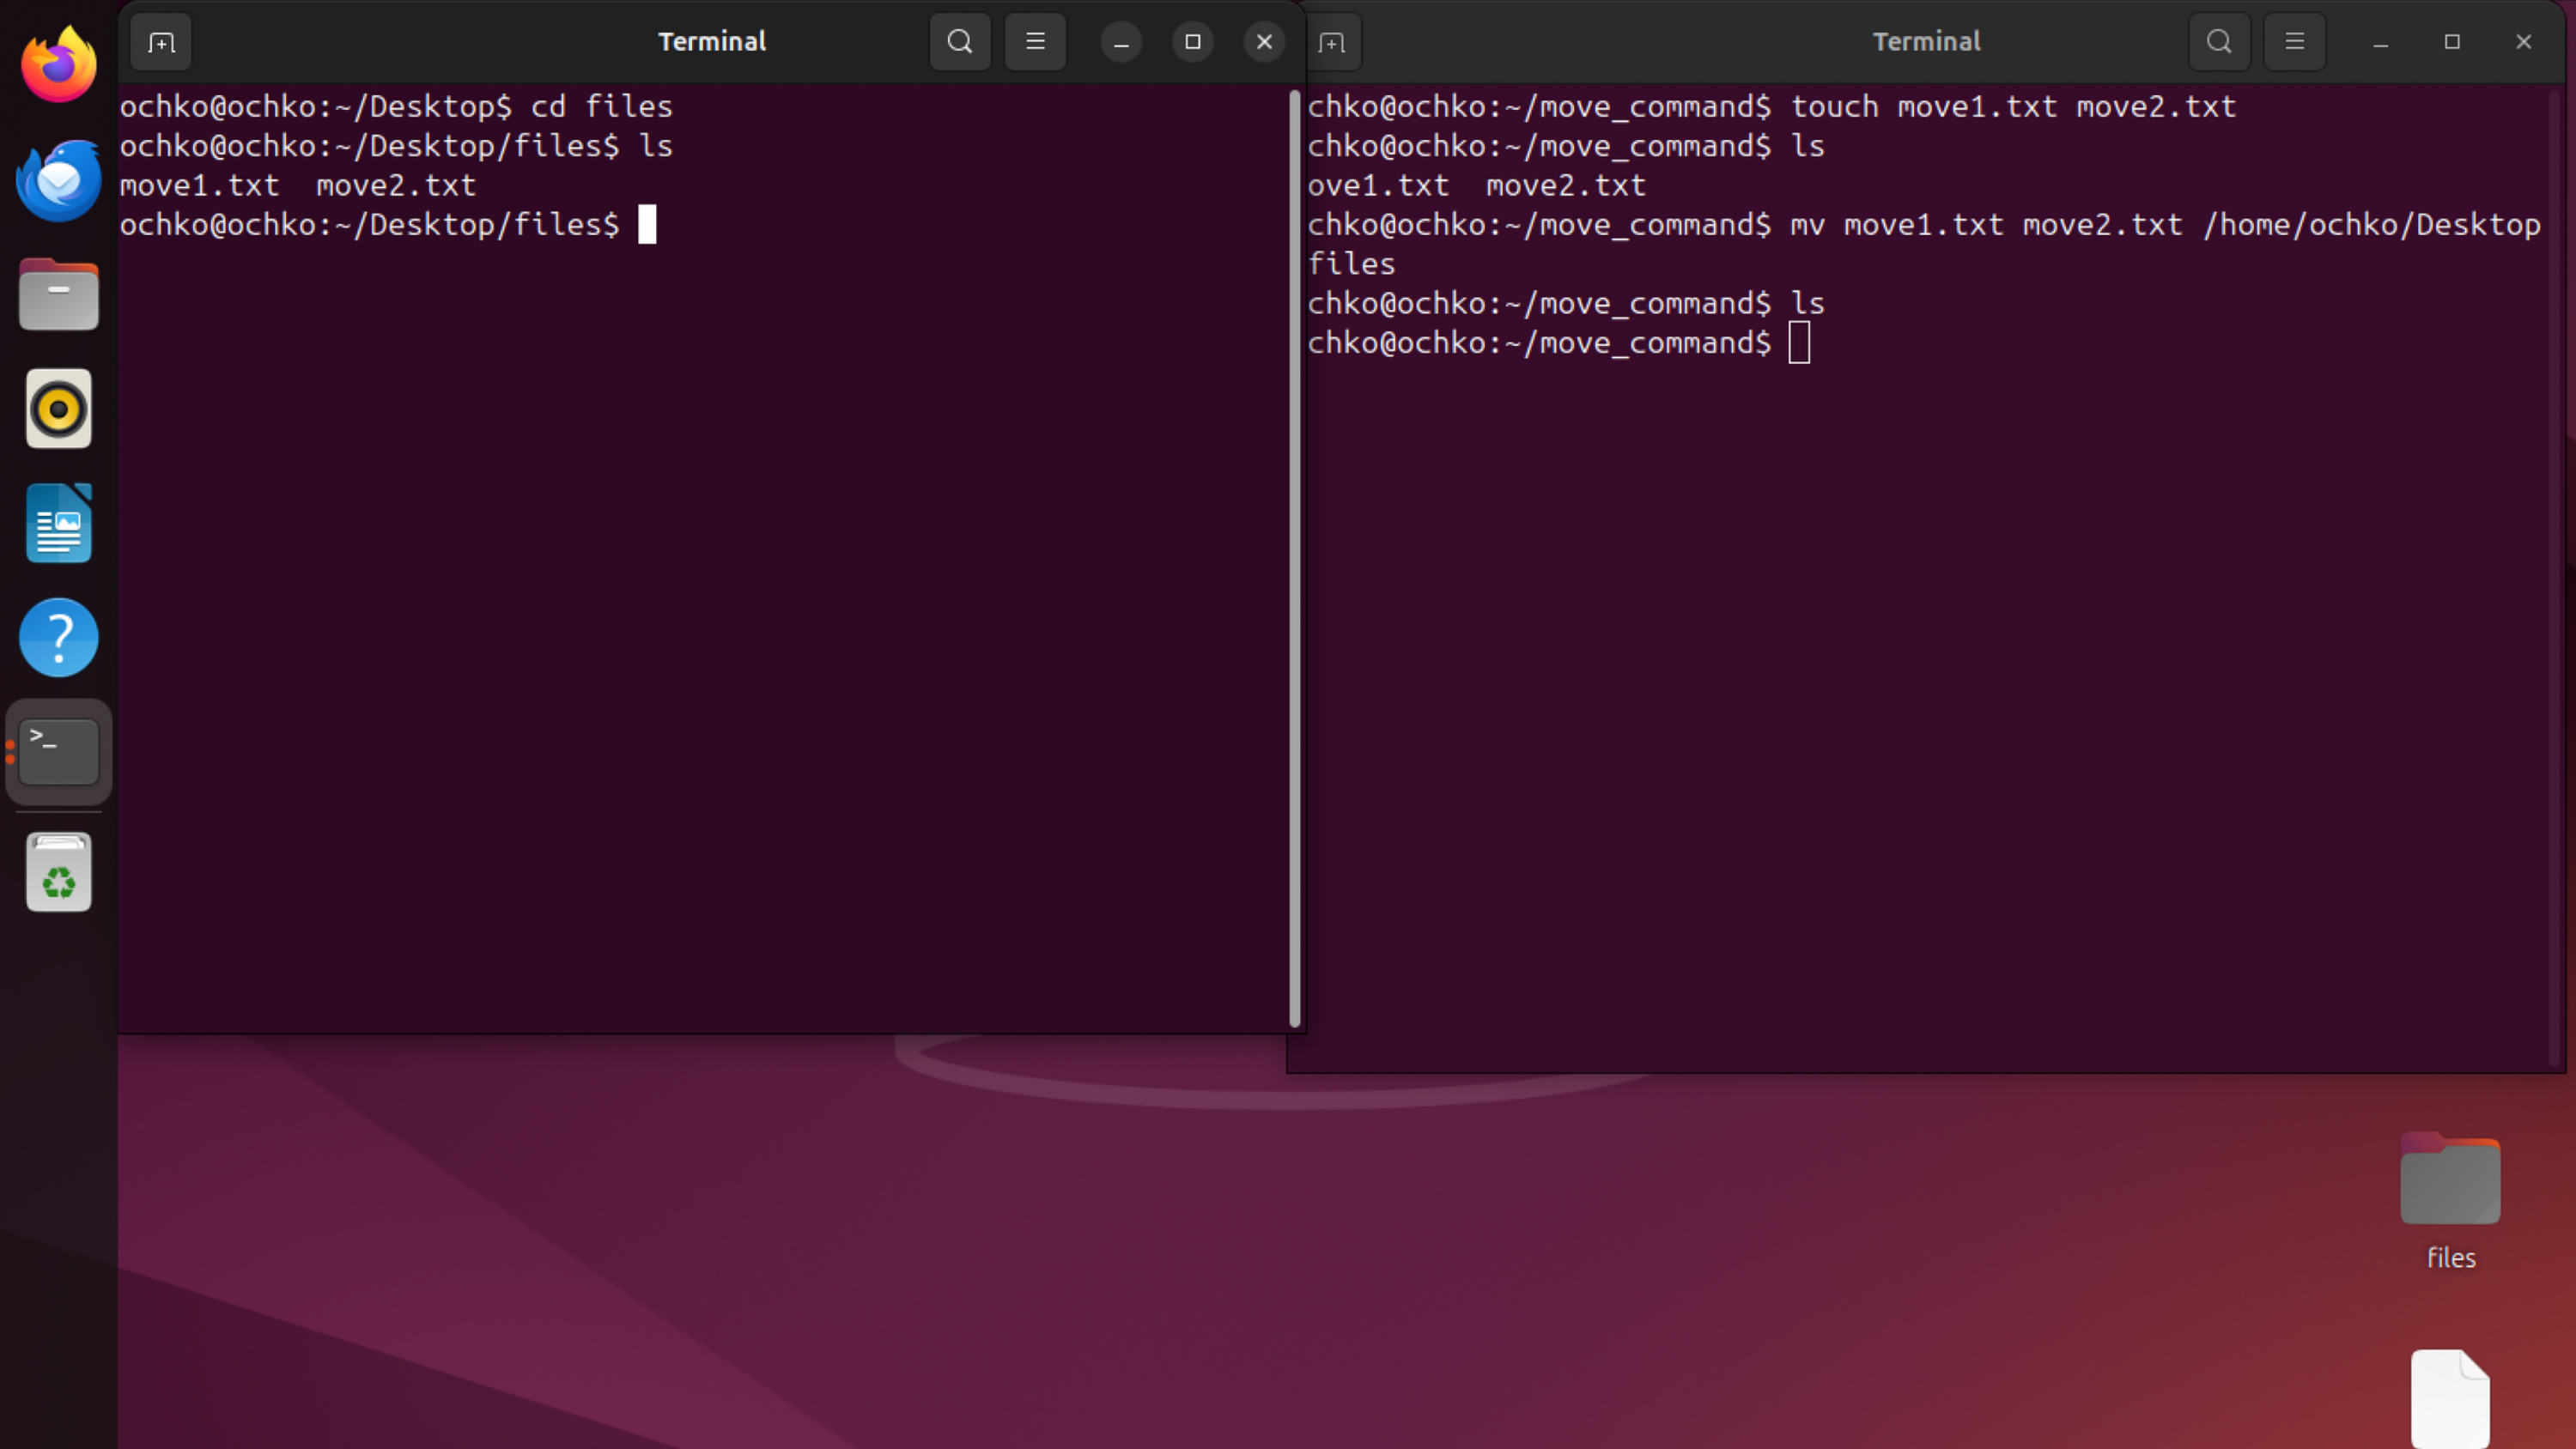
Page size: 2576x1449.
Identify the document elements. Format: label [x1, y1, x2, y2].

text_box [0, 0, 2576, 1449]
